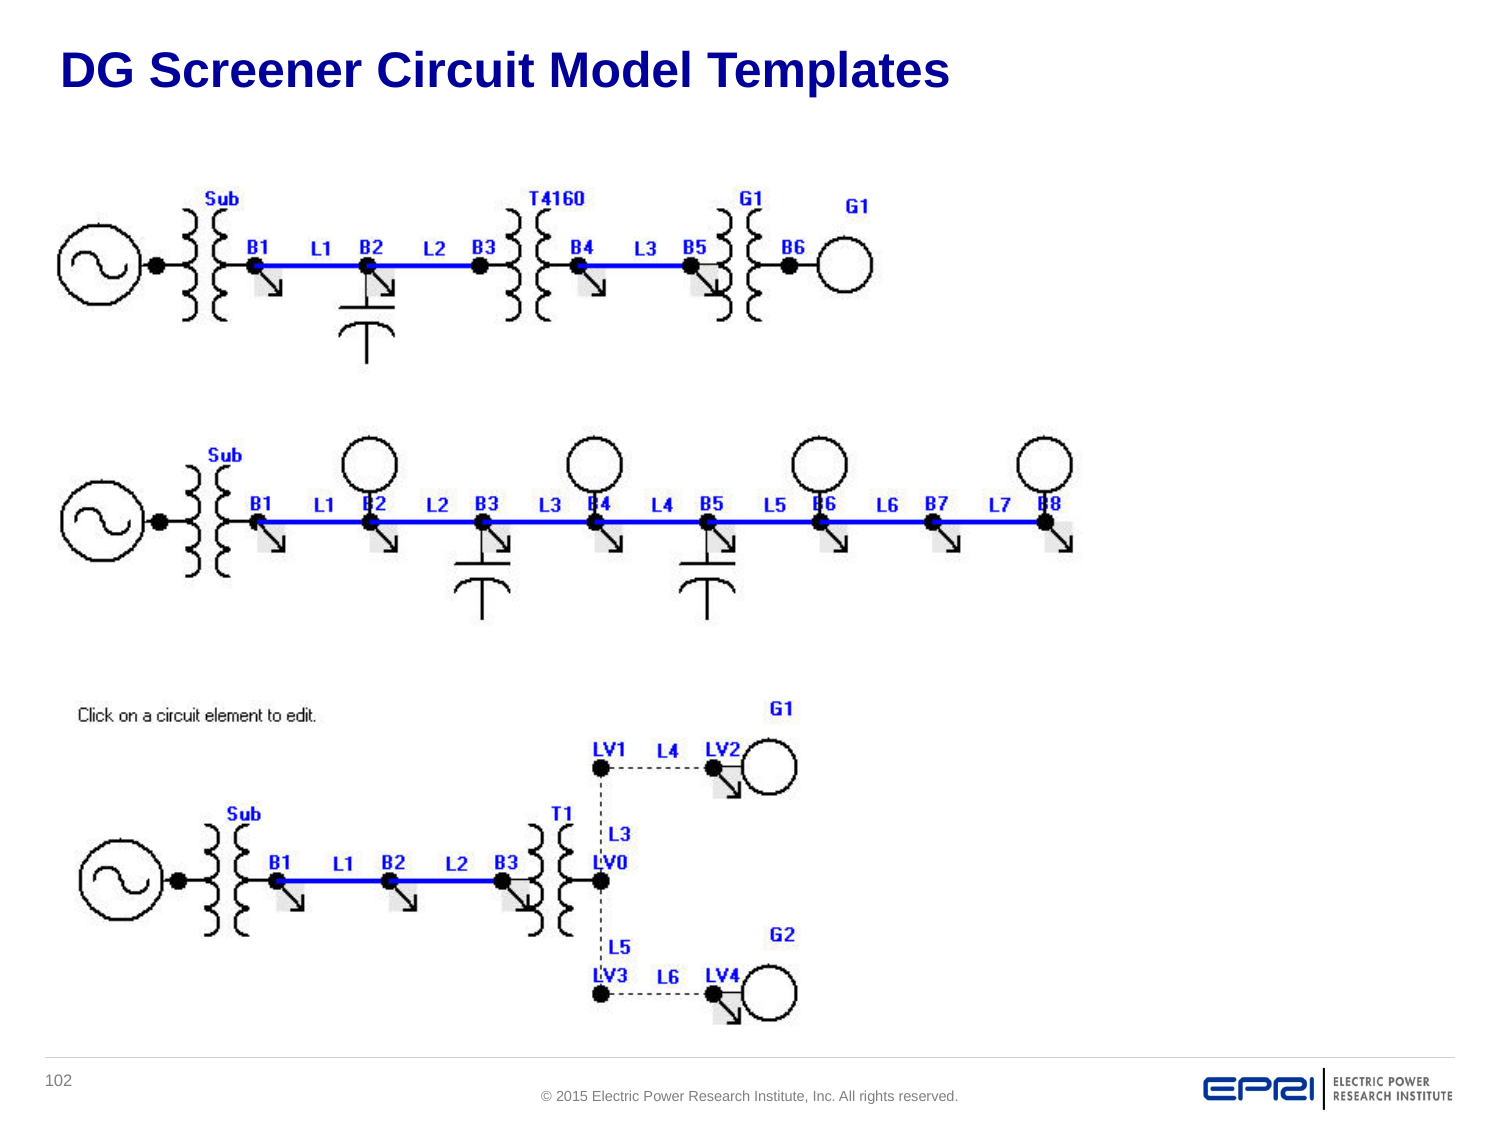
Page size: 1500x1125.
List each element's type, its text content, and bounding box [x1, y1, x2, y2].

picture [1200, 1064, 1455, 1113]
picture [62, 700, 854, 1050]
picture [44, 149, 1135, 686]
title DG Screener Circuit Model Templates [44, 29, 1456, 151]
